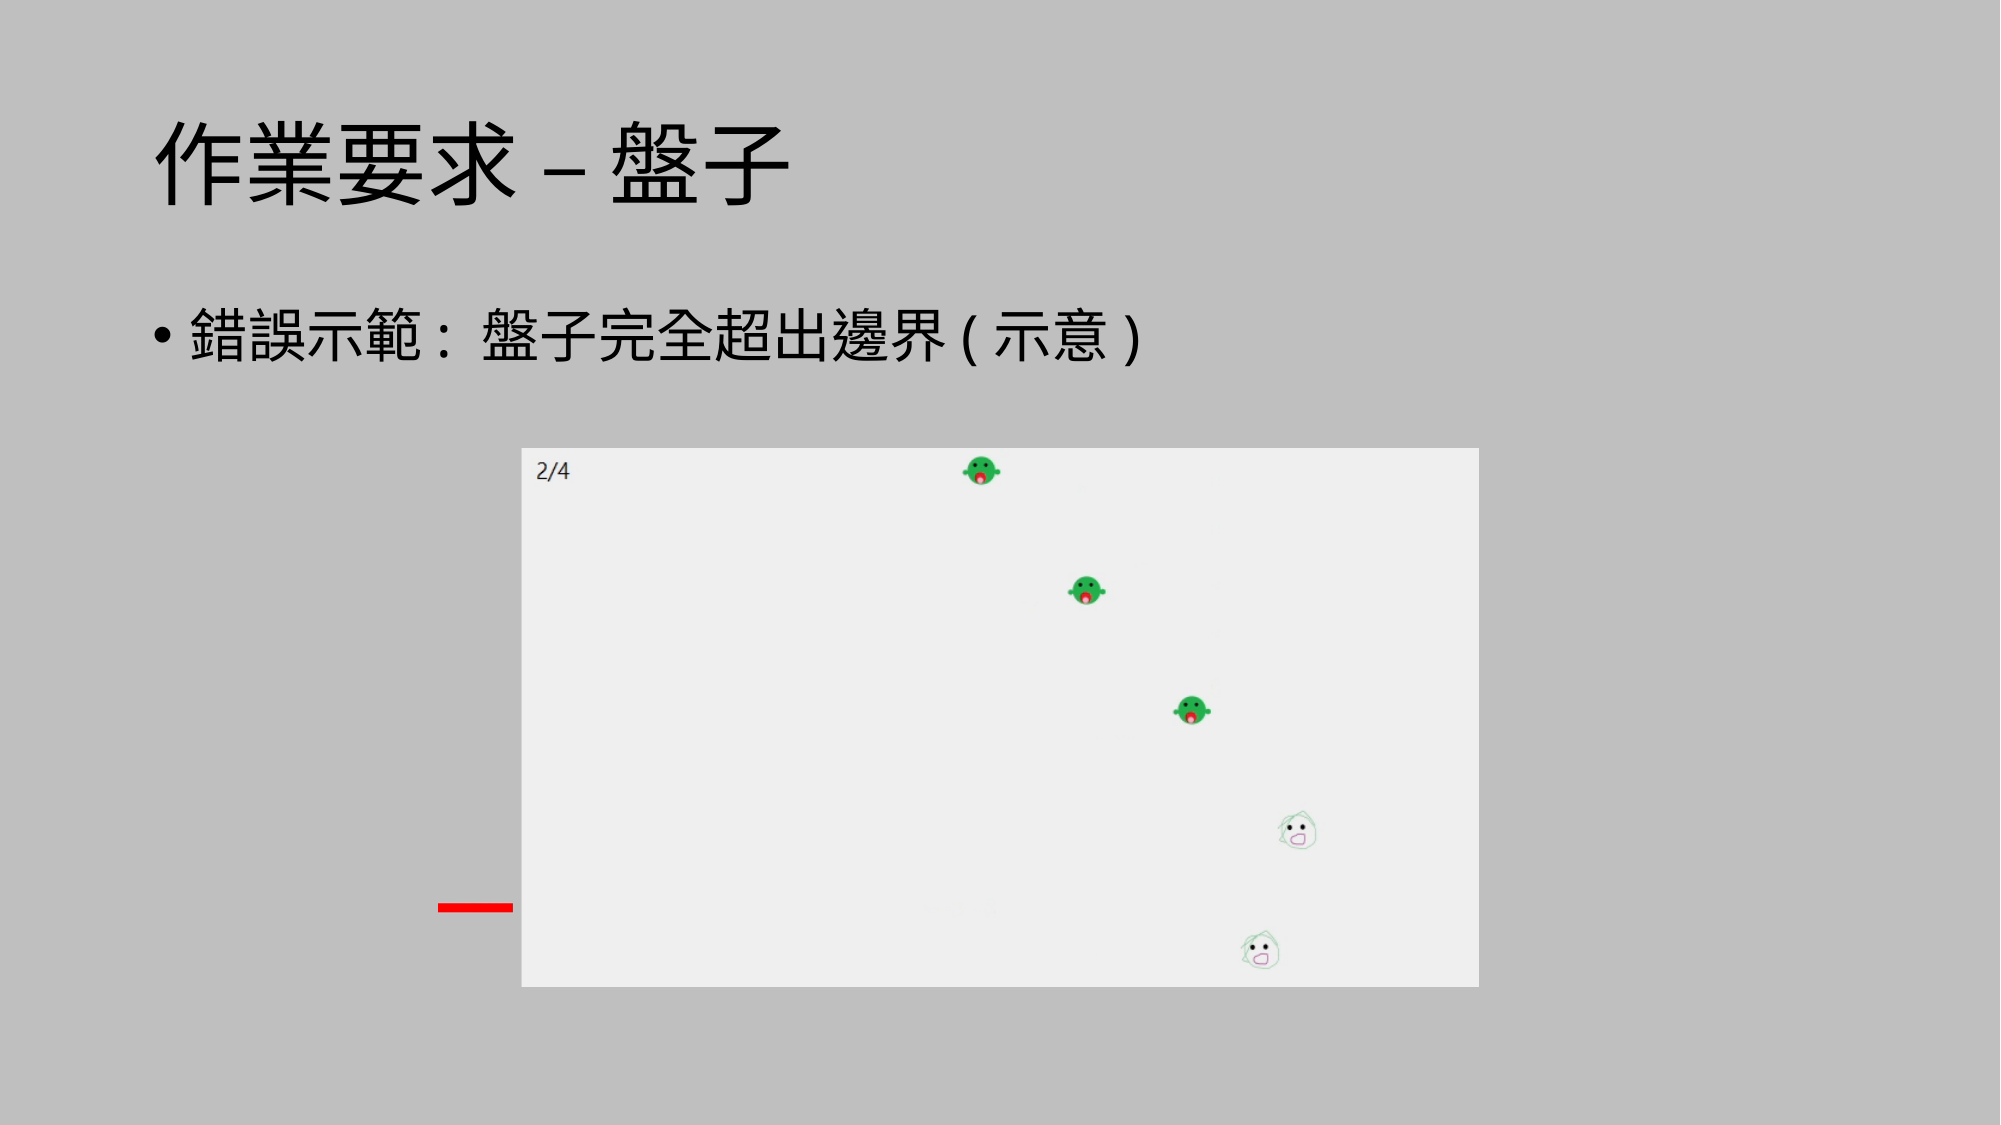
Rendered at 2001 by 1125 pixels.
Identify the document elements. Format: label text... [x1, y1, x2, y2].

list 錯誤示範: 盤子完全超出邊界(示意) [137, 299, 1863, 1014]
picture [437, 448, 1479, 988]
title 作業要求 – 盤子 [137, 59, 1863, 278]
